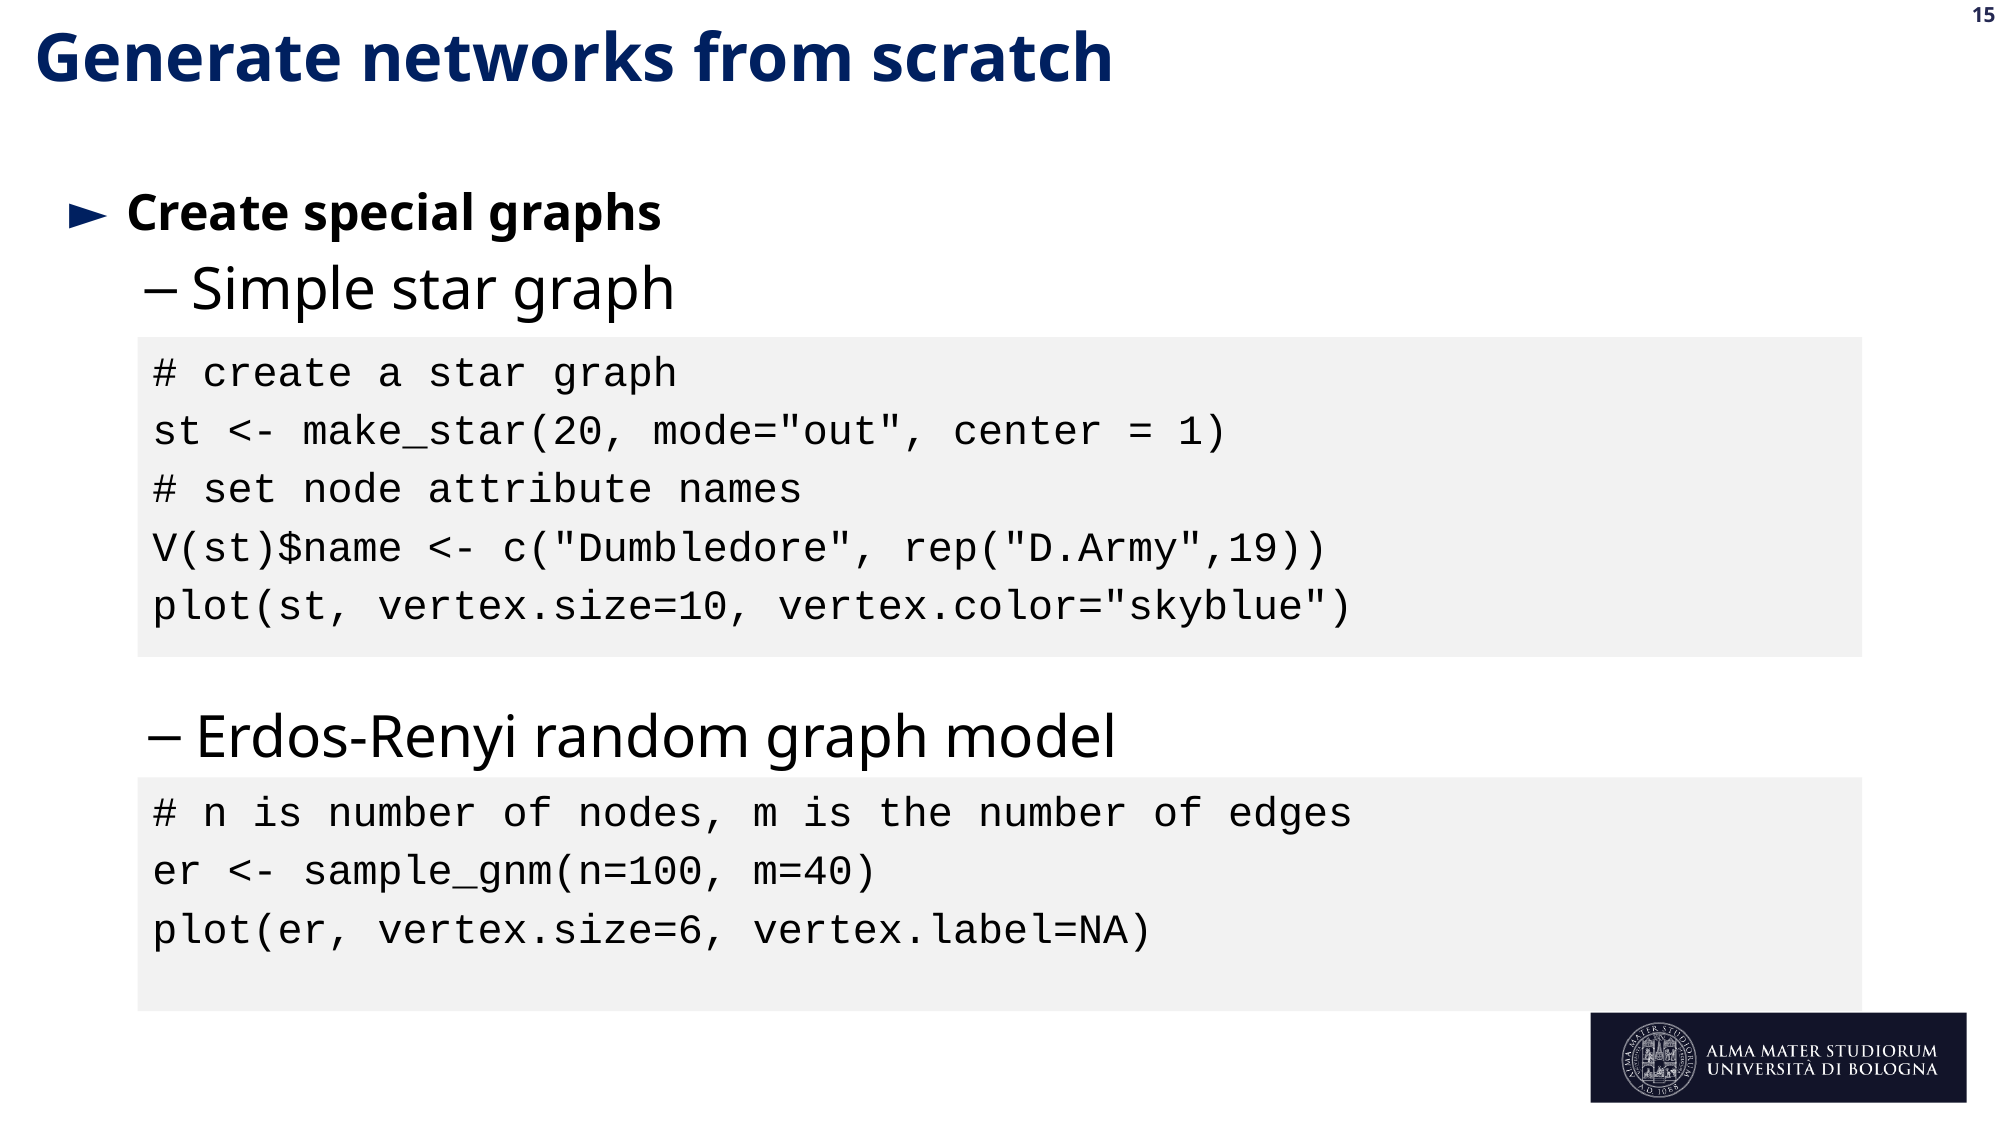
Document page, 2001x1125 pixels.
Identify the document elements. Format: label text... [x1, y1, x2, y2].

text_box # n is number of nodes, m is the number of edges er <- sample_gnm(n=100, m=40) plot(er, vertex.size=6, vertex.label=NA) [137, 777, 1863, 1012]
text_box Erdos-Renyi random graph model [58, 691, 1843, 778]
picture [1614, 1012, 1944, 1103]
list Create special graphs Simple star graph [54, 172, 1839, 421]
list Generate networks from scratch [19, 7, 1922, 102]
list # create a star graph st <- make_star(20, mode="out", center = 1) # set node attribute names V(st)$name <- c("Dumbledore", rep("D.Army",19)) plot(st, vertex.size=10, vertex.color="skyblue") [137, 337, 1863, 657]
